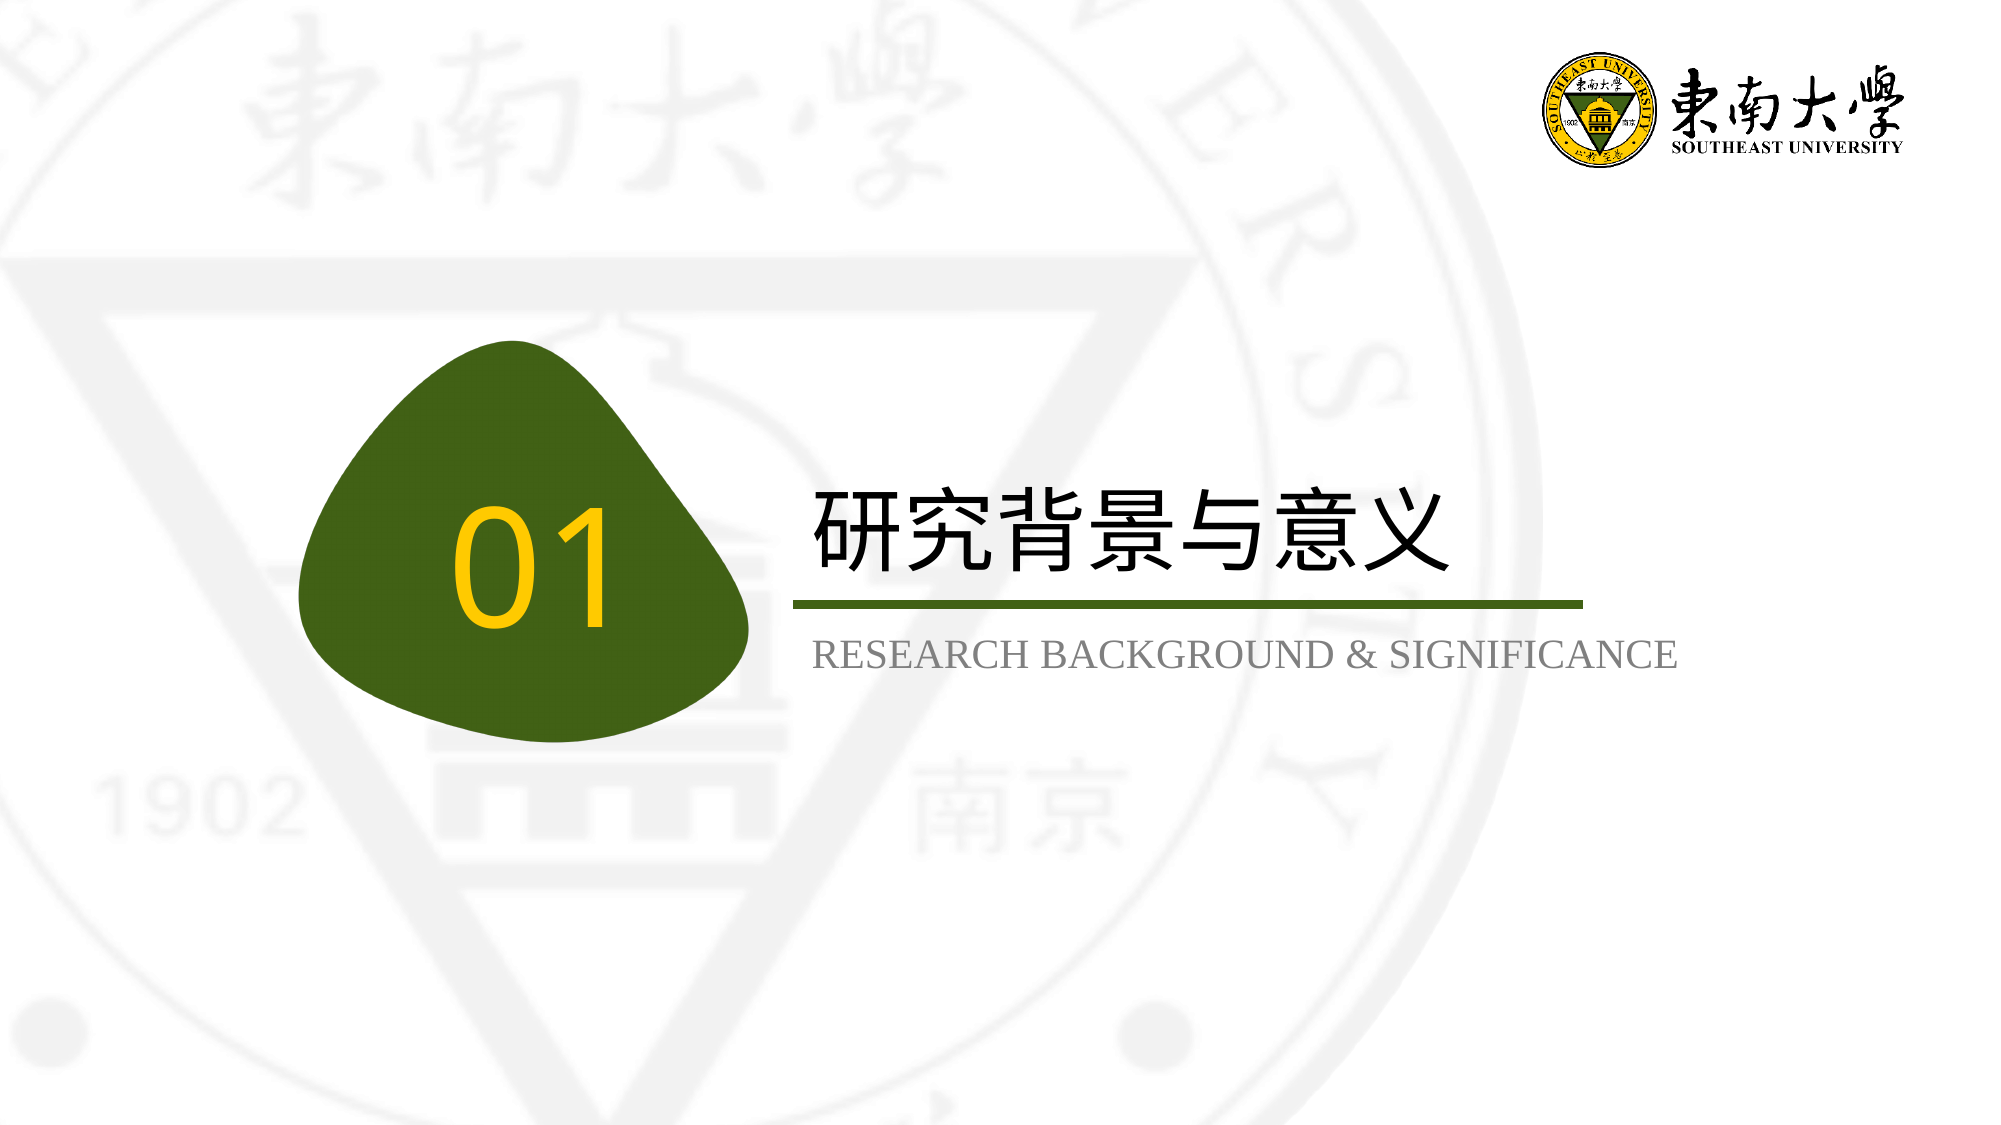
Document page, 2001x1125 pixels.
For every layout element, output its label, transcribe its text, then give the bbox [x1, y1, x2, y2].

list 研究背景与意义 [796, 477, 1474, 593]
list 01 [432, 476, 691, 659]
list RESEARCH BACKGROUND & SIGNIFICANCE [796, 625, 1797, 692]
picture [0, 0, 1904, 1125]
